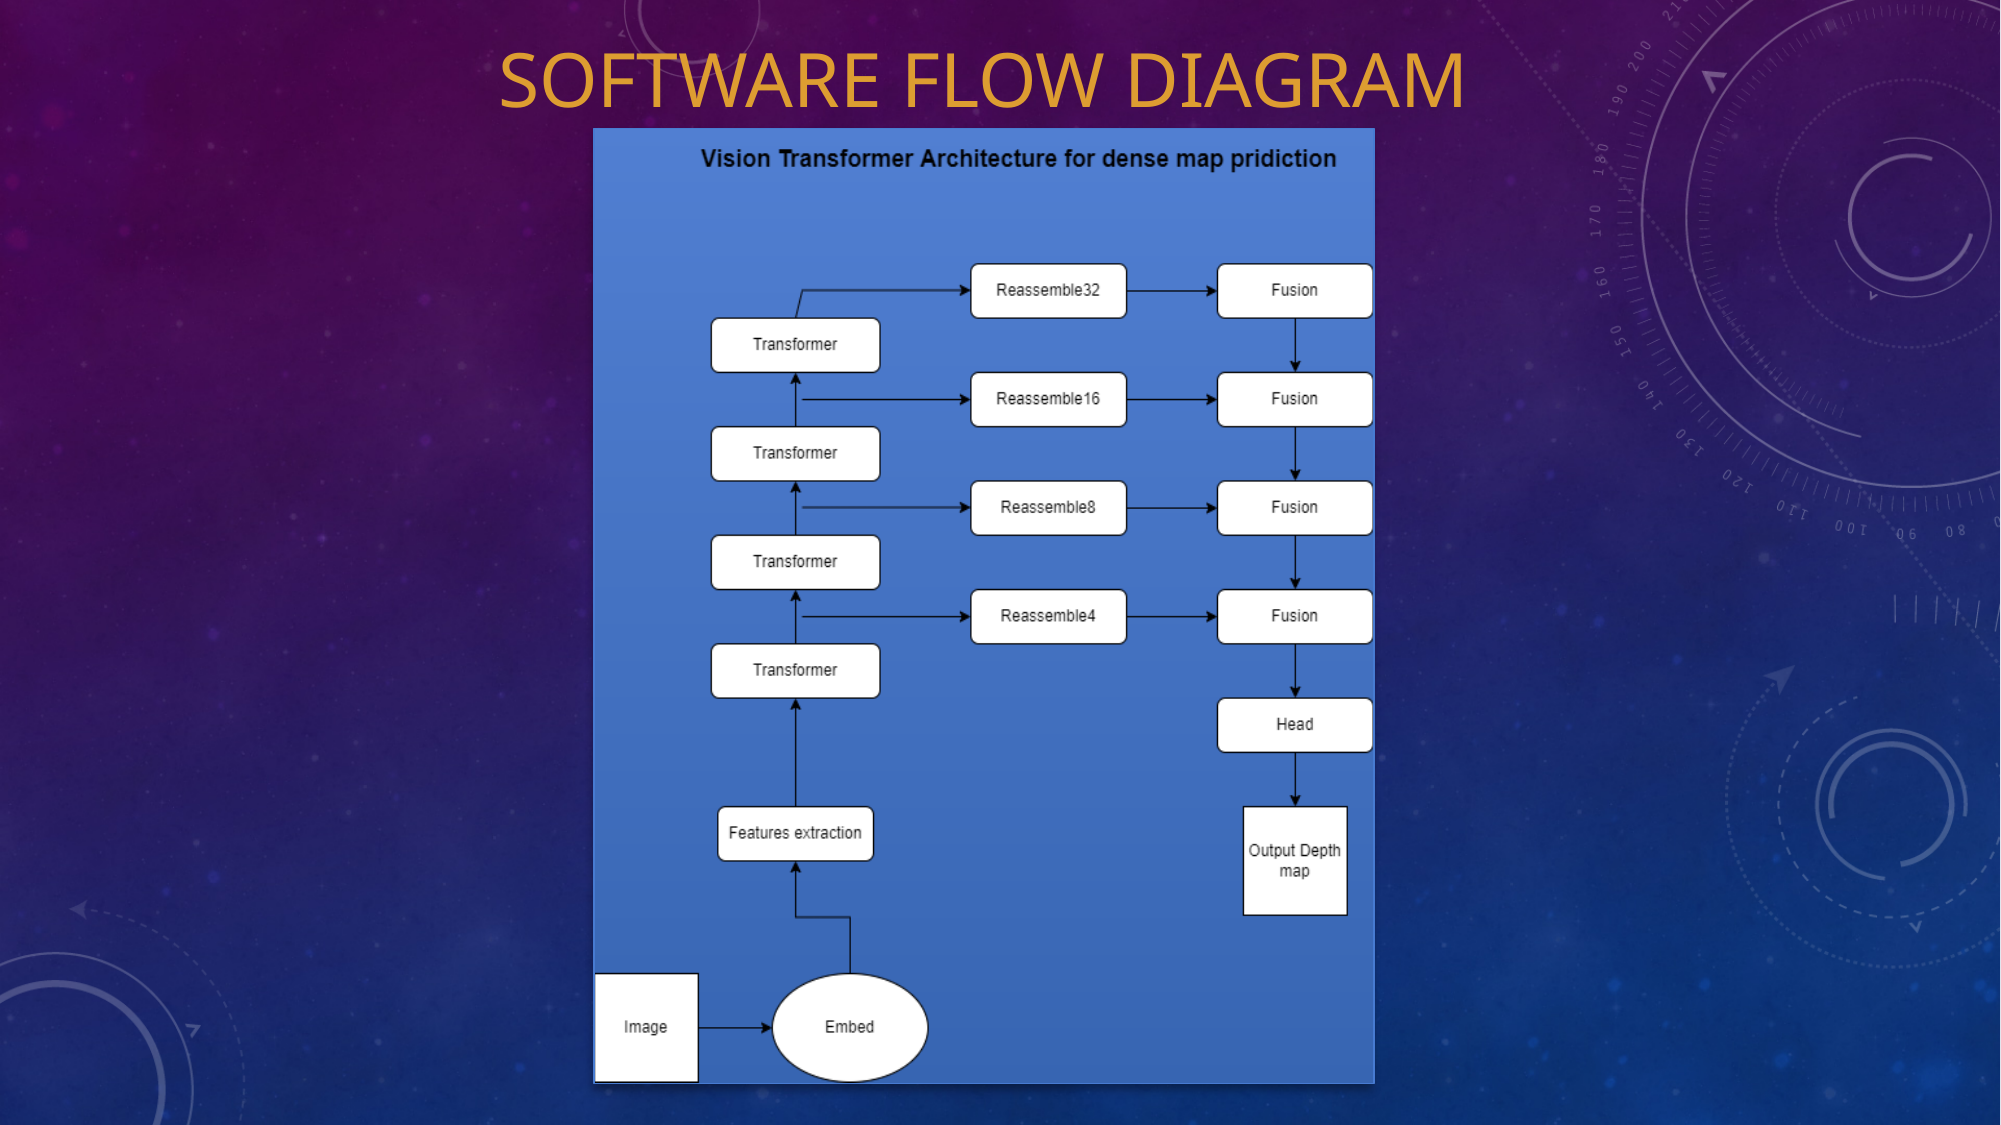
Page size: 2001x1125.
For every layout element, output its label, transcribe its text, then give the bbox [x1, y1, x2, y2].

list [594, 128, 1374, 1084]
picture [0, 0, 2001, 1125]
title SOFTWARE FLOW DIAGRAM [112, 0, 1856, 171]
